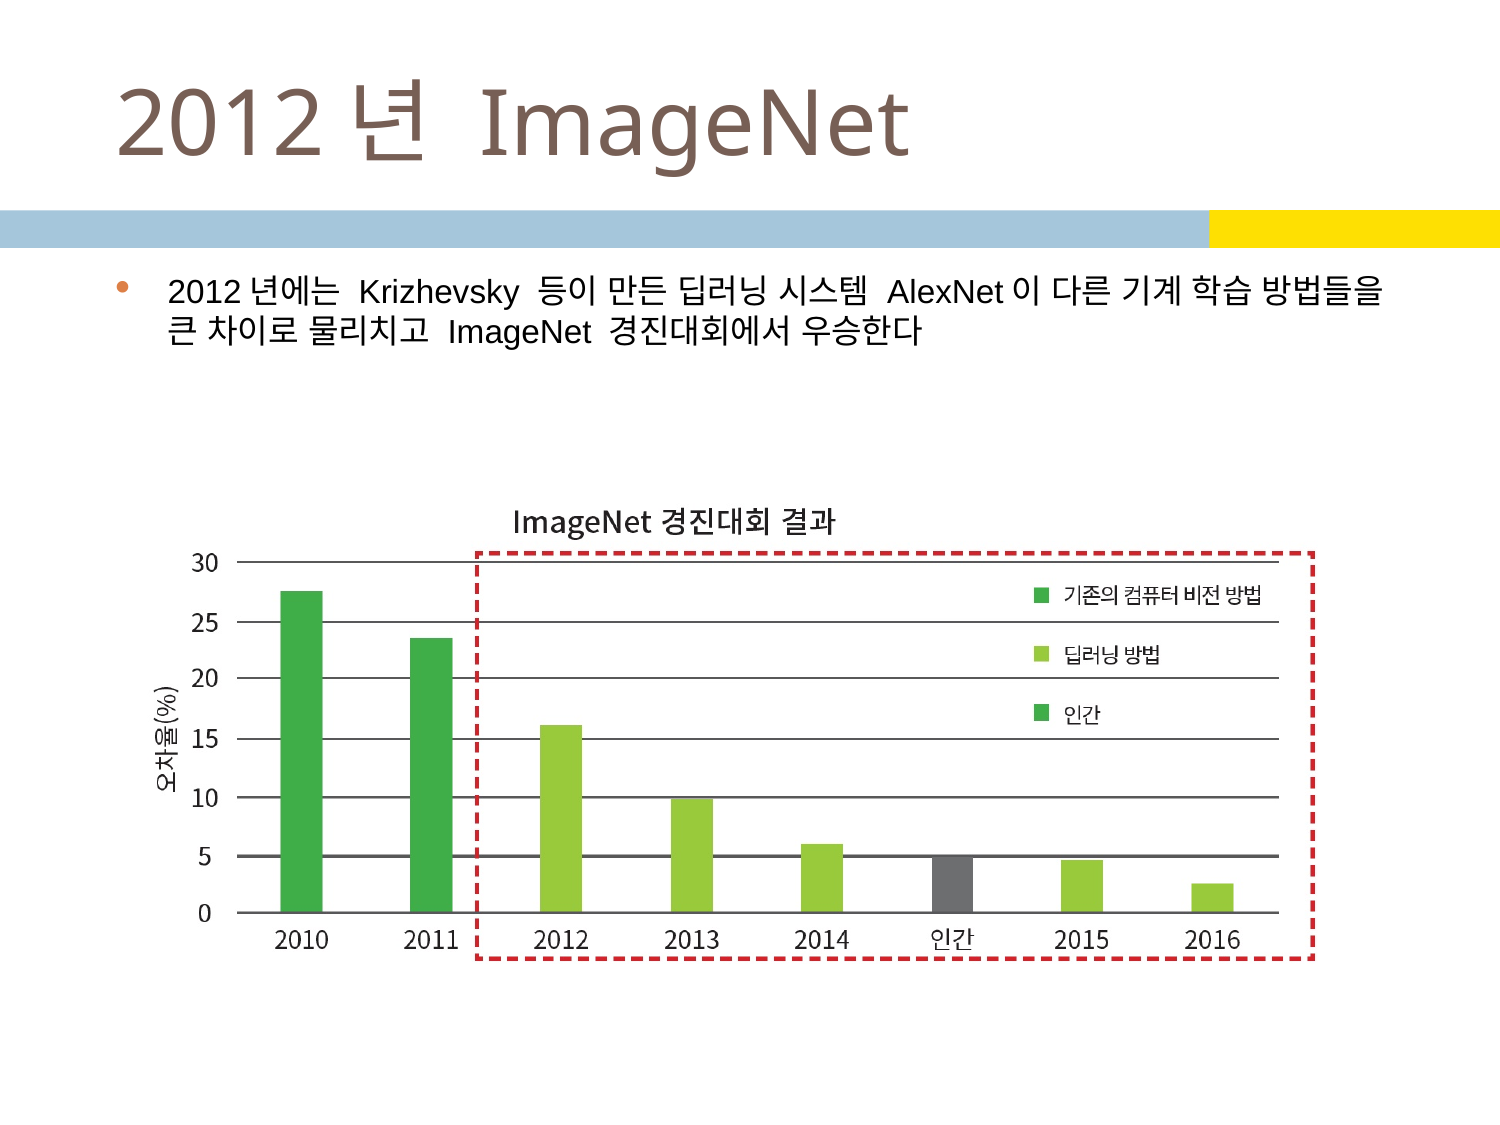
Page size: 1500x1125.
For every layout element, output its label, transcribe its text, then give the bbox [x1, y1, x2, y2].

list 2012년에는 Krizhevsky 등이 만든 딥러닝 시스템 AlexNet이 다른 기계 학습 방법들을 큰 차이로 물리치고 ImageNet 경진대회에서 우승한다 [100, 262, 1438, 1000]
title 2012년 ImageNet [100, 37, 1438, 200]
picture [147, 503, 1318, 964]
